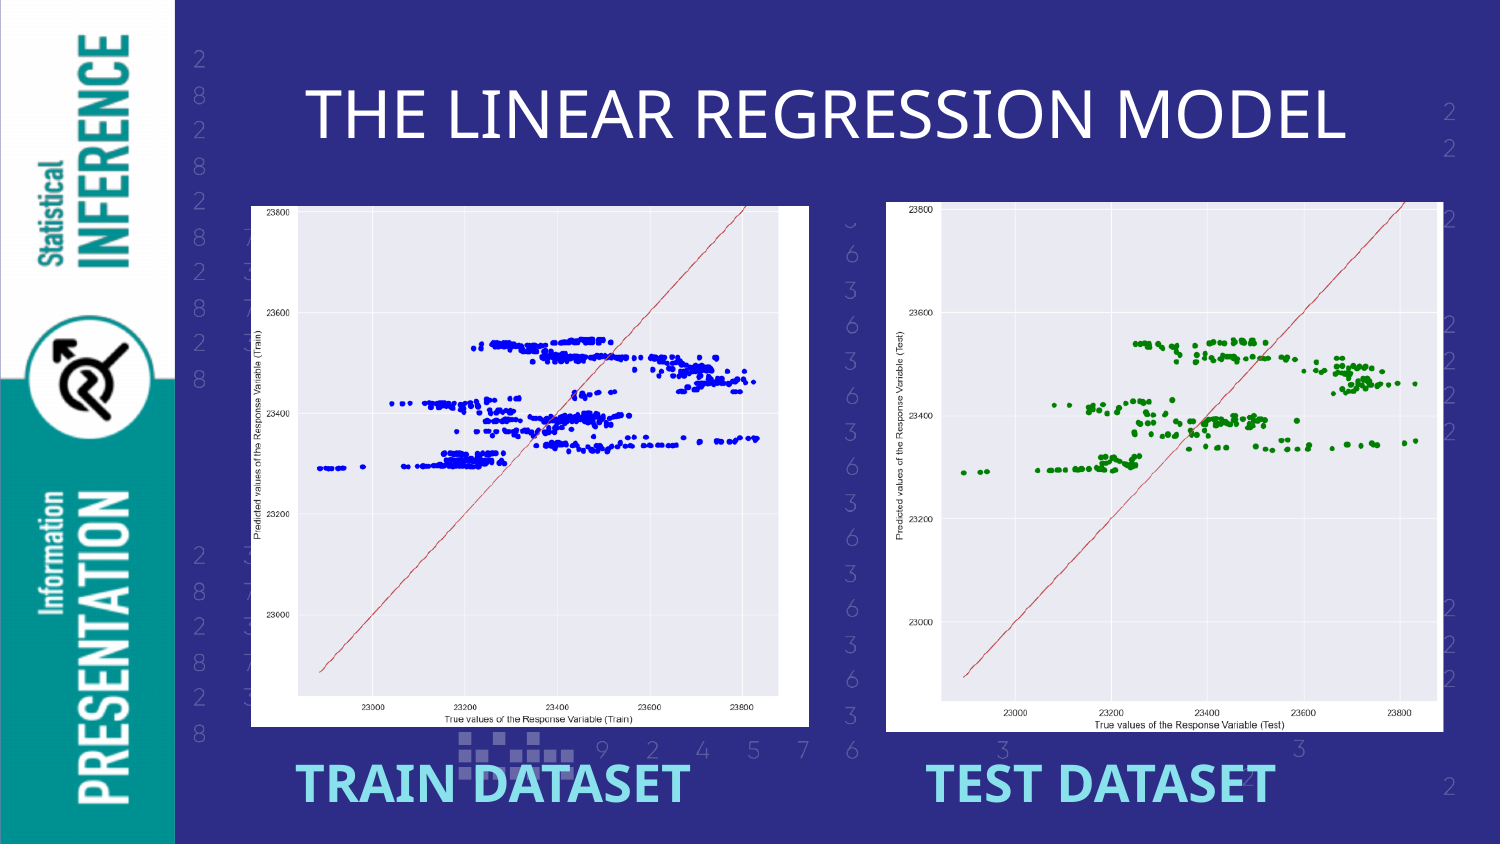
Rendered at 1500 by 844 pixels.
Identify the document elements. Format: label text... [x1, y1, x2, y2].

text_box TEST DATASET [910, 740, 1411, 828]
picture [0, 0, 1455, 844]
title THE LINEAR REGRESSION MODEL [240, 0, 1413, 224]
text_box TRAIN DATASET [279, 736, 780, 828]
